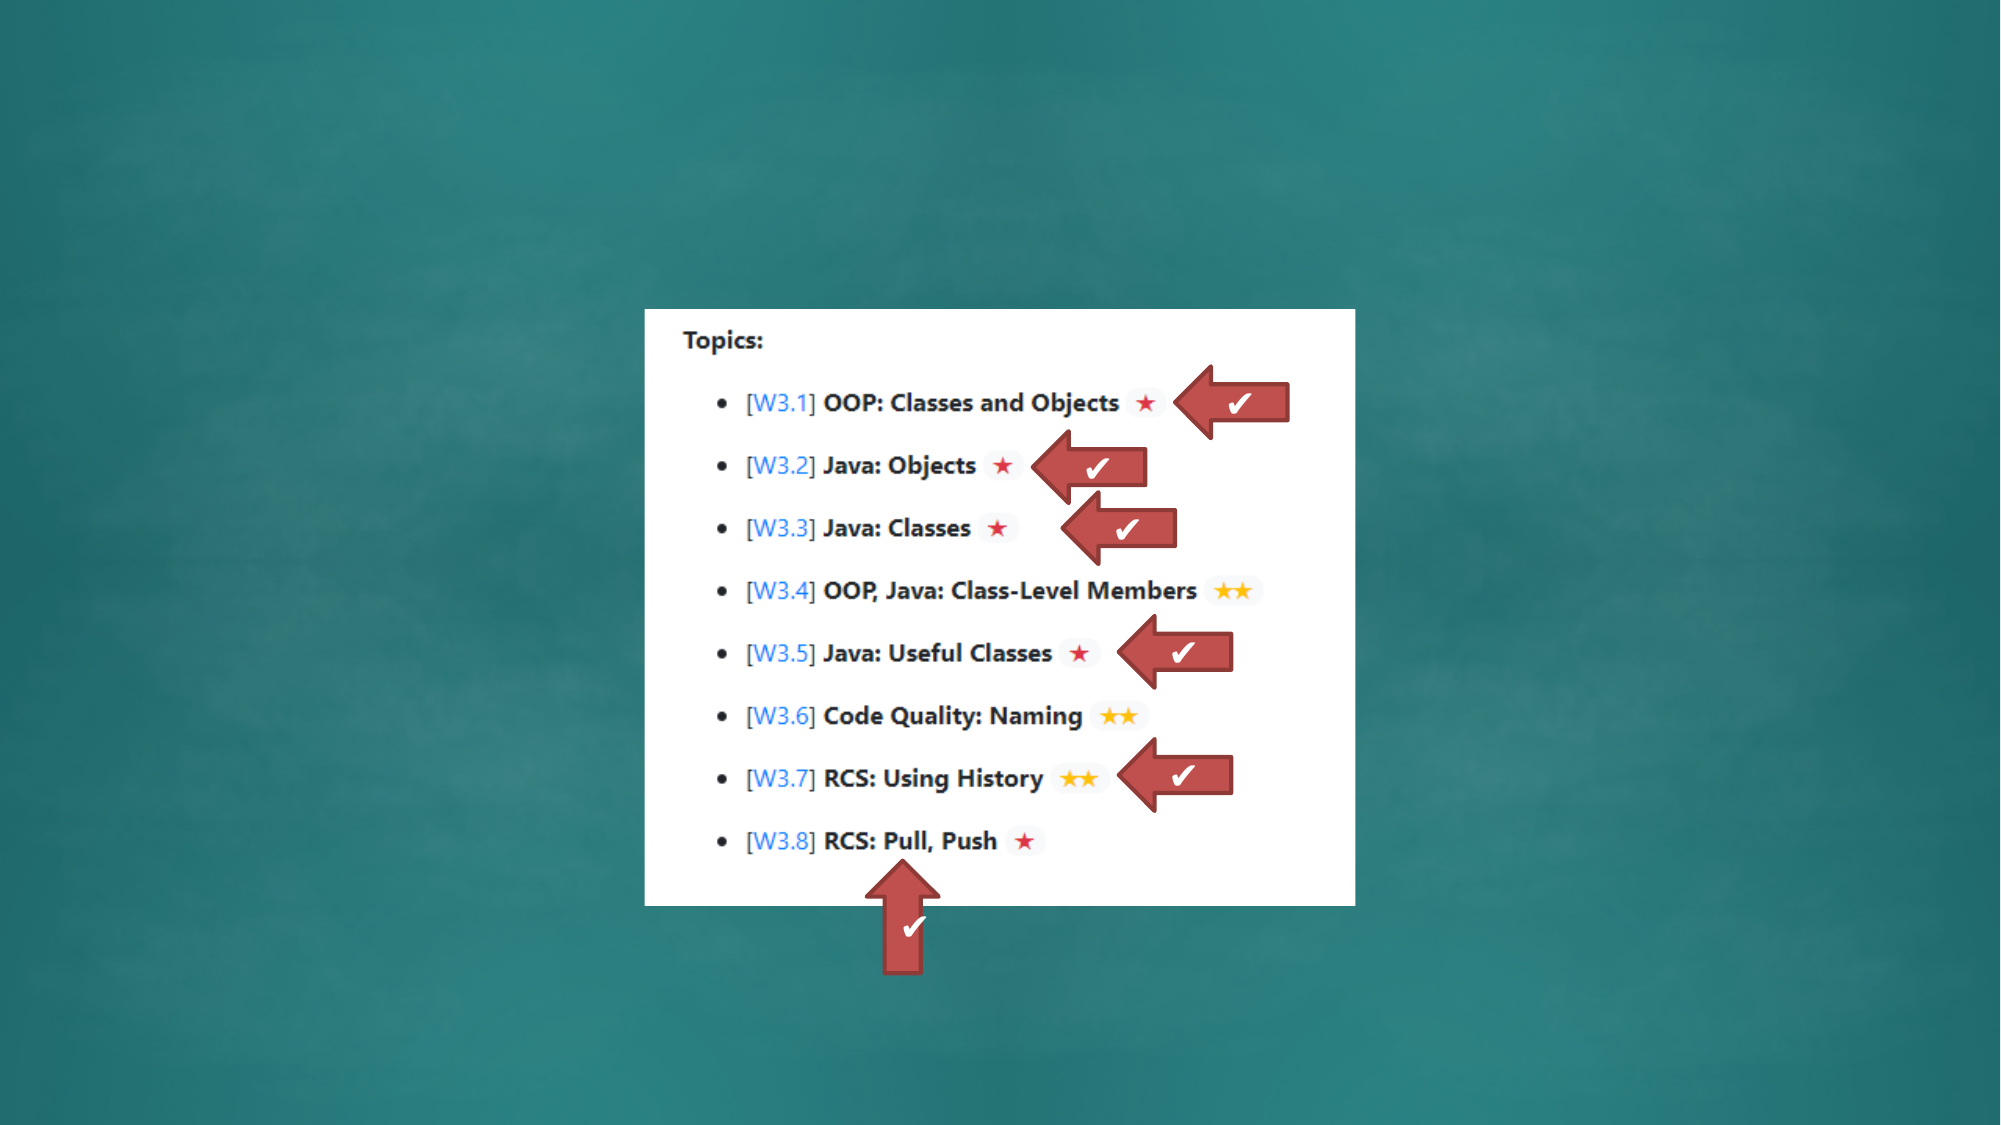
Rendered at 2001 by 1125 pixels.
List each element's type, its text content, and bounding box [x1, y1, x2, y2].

picture [0, 0, 2001, 1125]
text_box ✔ [882, 914, 923, 976]
